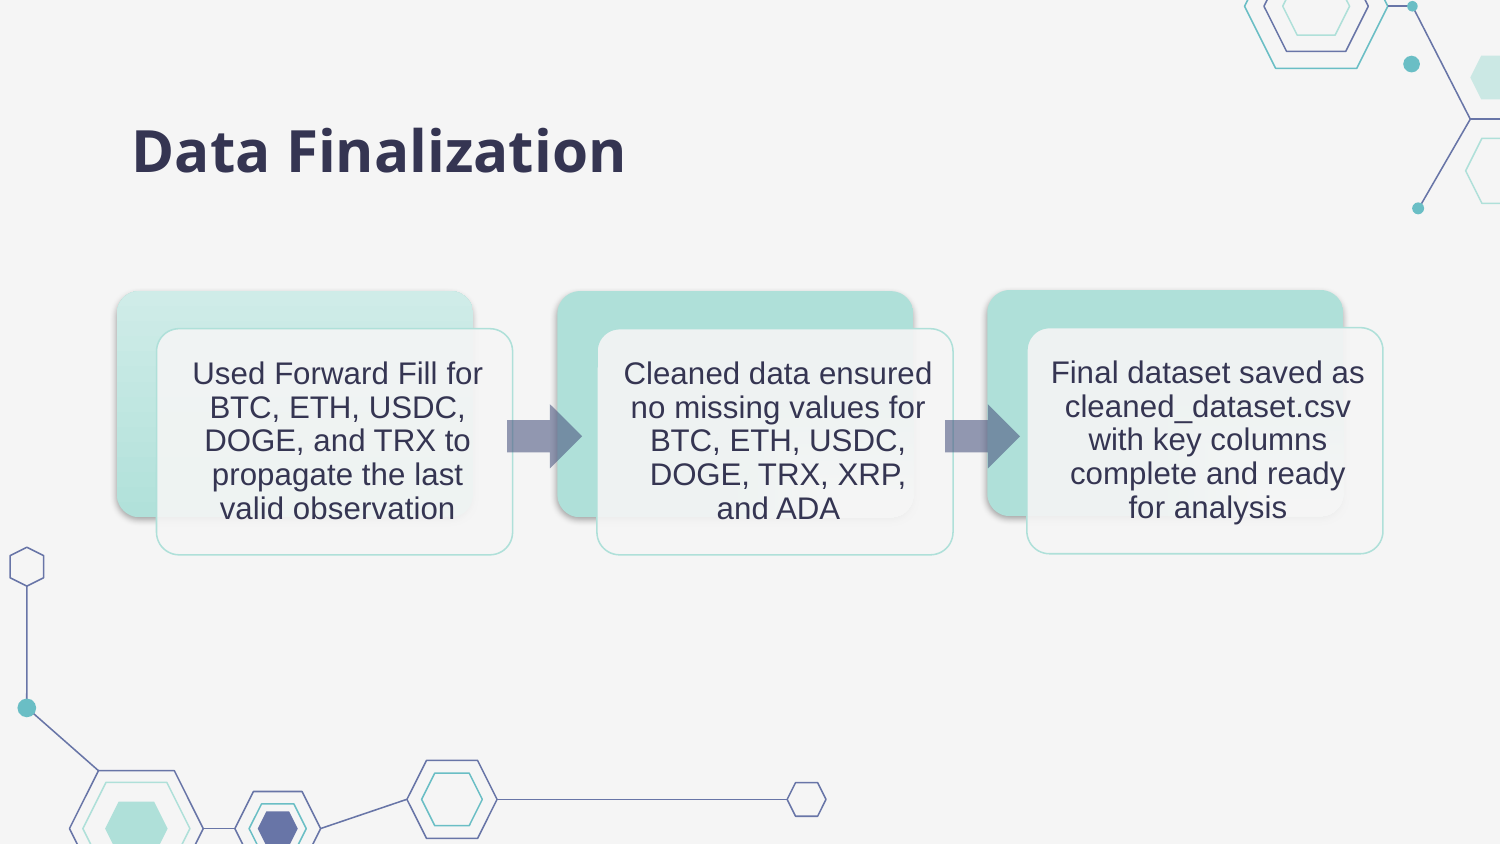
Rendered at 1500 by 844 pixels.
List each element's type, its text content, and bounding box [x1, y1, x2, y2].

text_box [116, 153, 1384, 690]
text_box Data Finalization [116, 107, 1383, 153]
